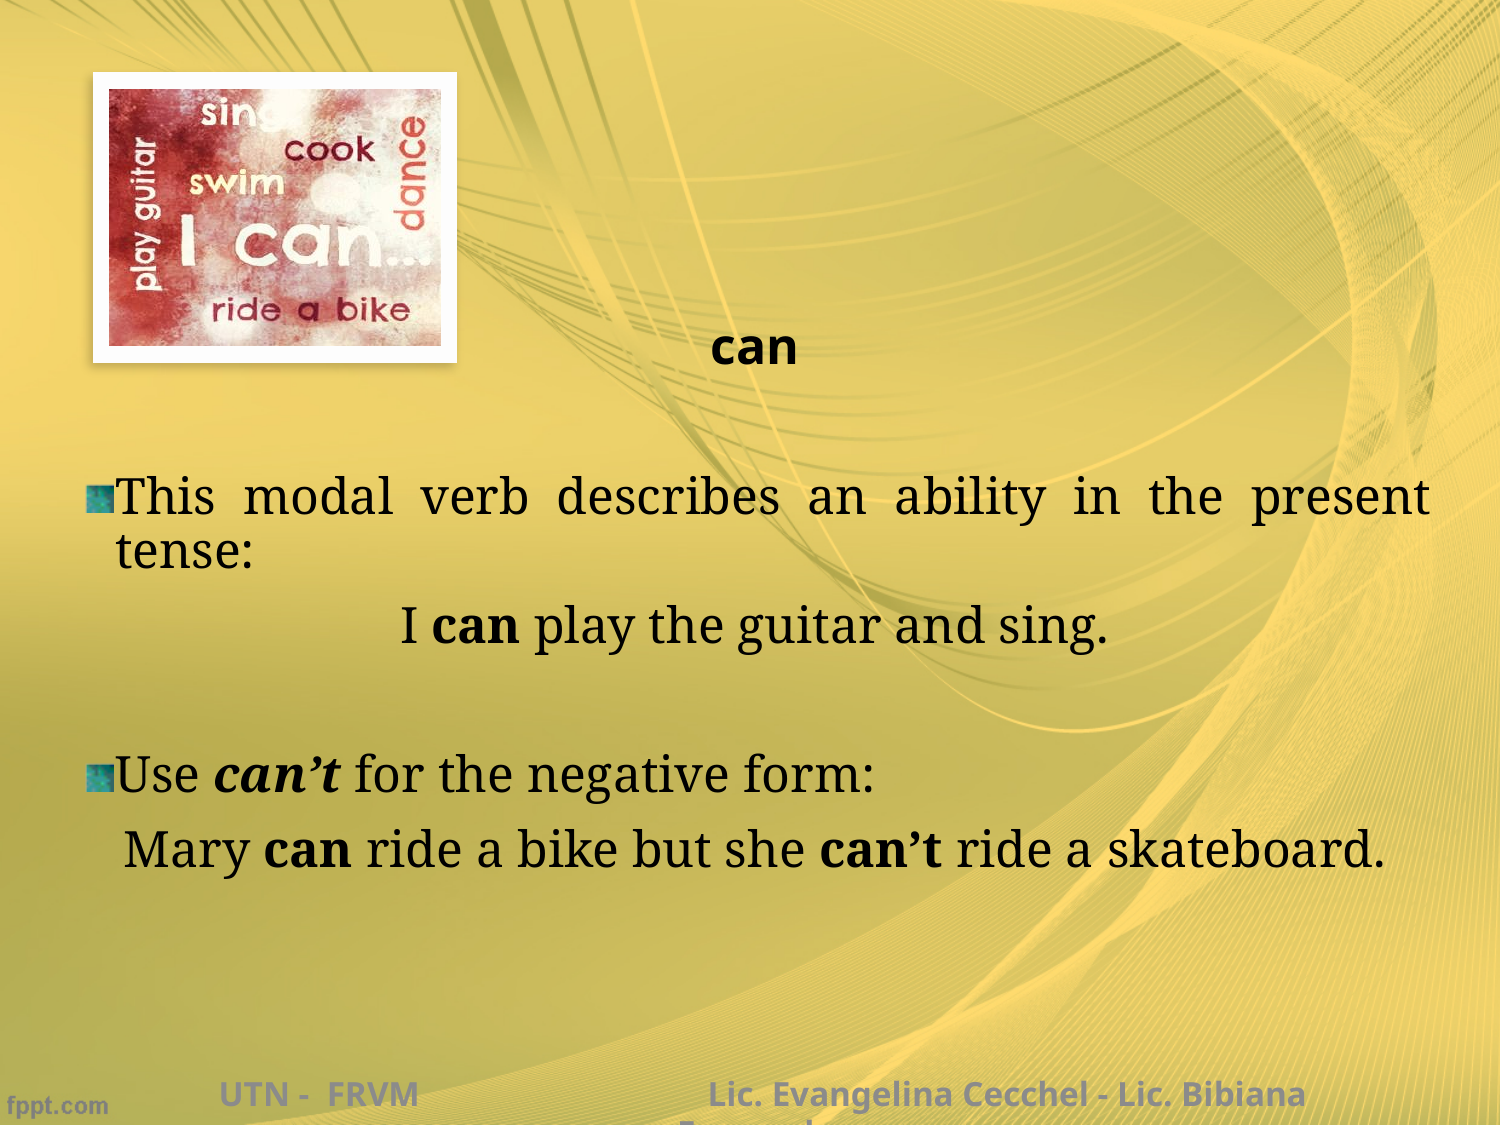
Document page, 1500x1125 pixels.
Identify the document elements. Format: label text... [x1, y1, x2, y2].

picture [0, 0, 1500, 1125]
footer UTN - FRVM Lic. Evangelina Cecchel - Lic. Bibiana Fernandez [198, 1072, 1329, 1125]
list can This modal verb describes an ability in the present tense: I can play the guitar and sing. Use can’t for the negative form: Mary can ride a bike but she can’t ride a skateboard. [63, 314, 1447, 969]
